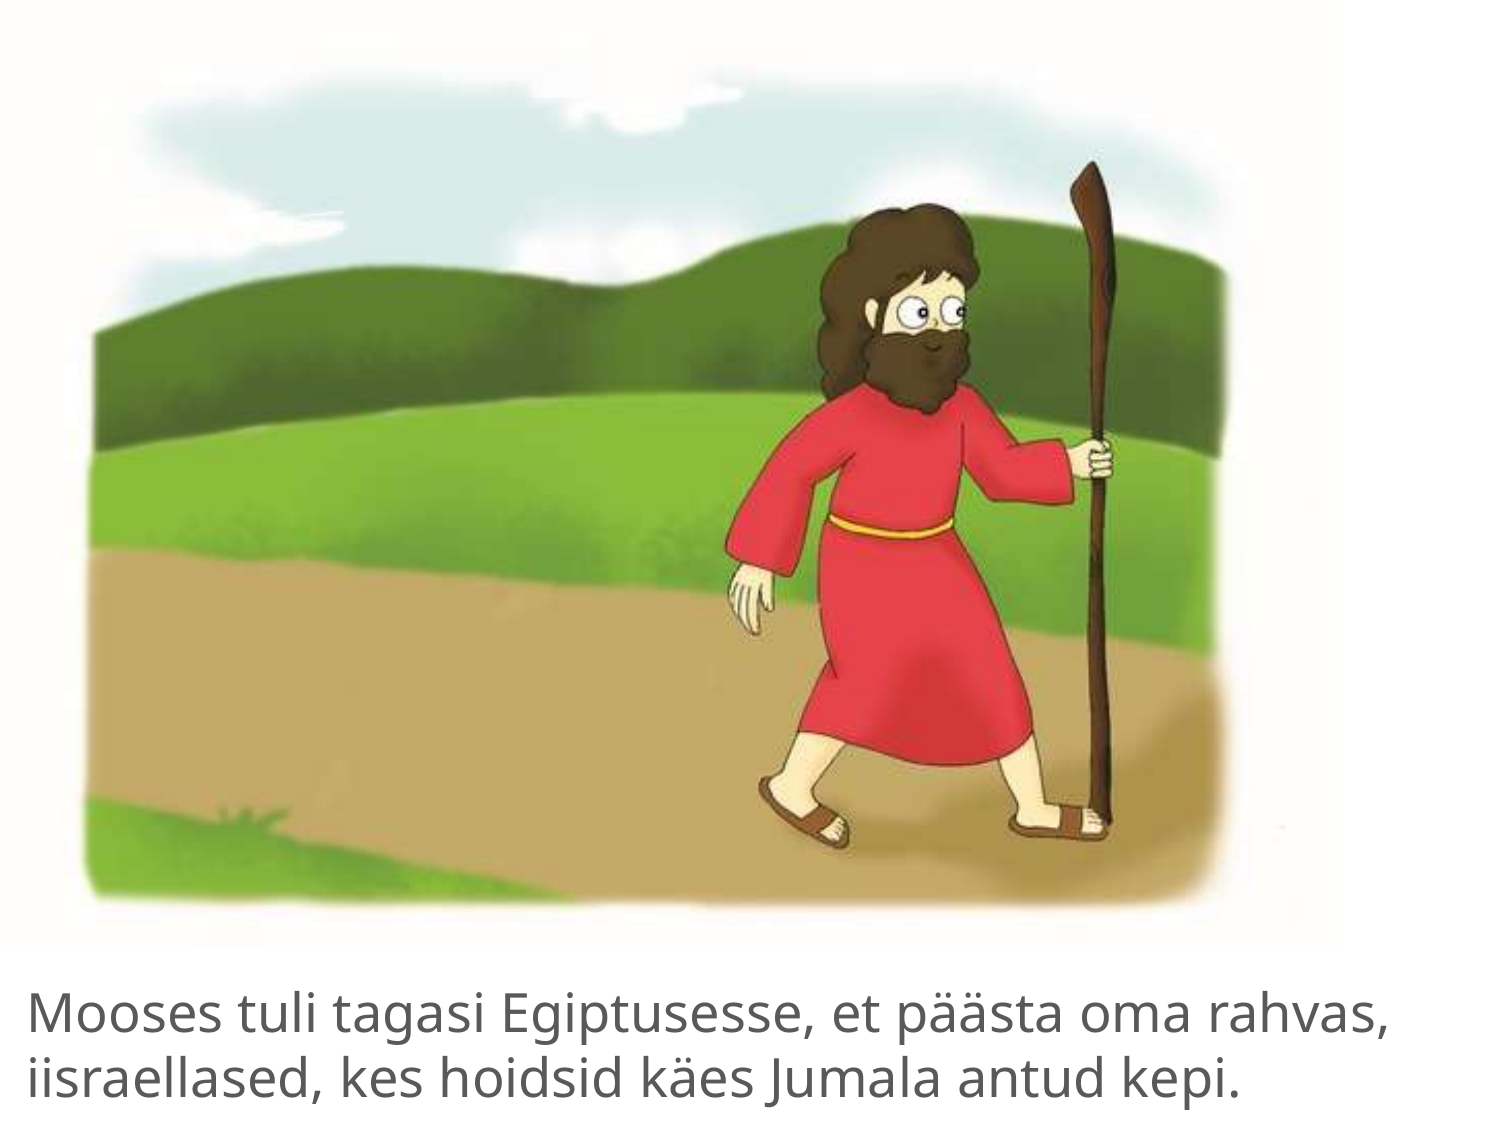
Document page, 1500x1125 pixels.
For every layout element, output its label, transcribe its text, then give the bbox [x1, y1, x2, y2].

text_box Mooses tuli tagasi Egiptusesse, et päästa oma rahvas, iisraellased, kes hoidsid käes Jumala antud kepi. [11, 971, 1498, 1116]
picture [0, 0, 1339, 948]
